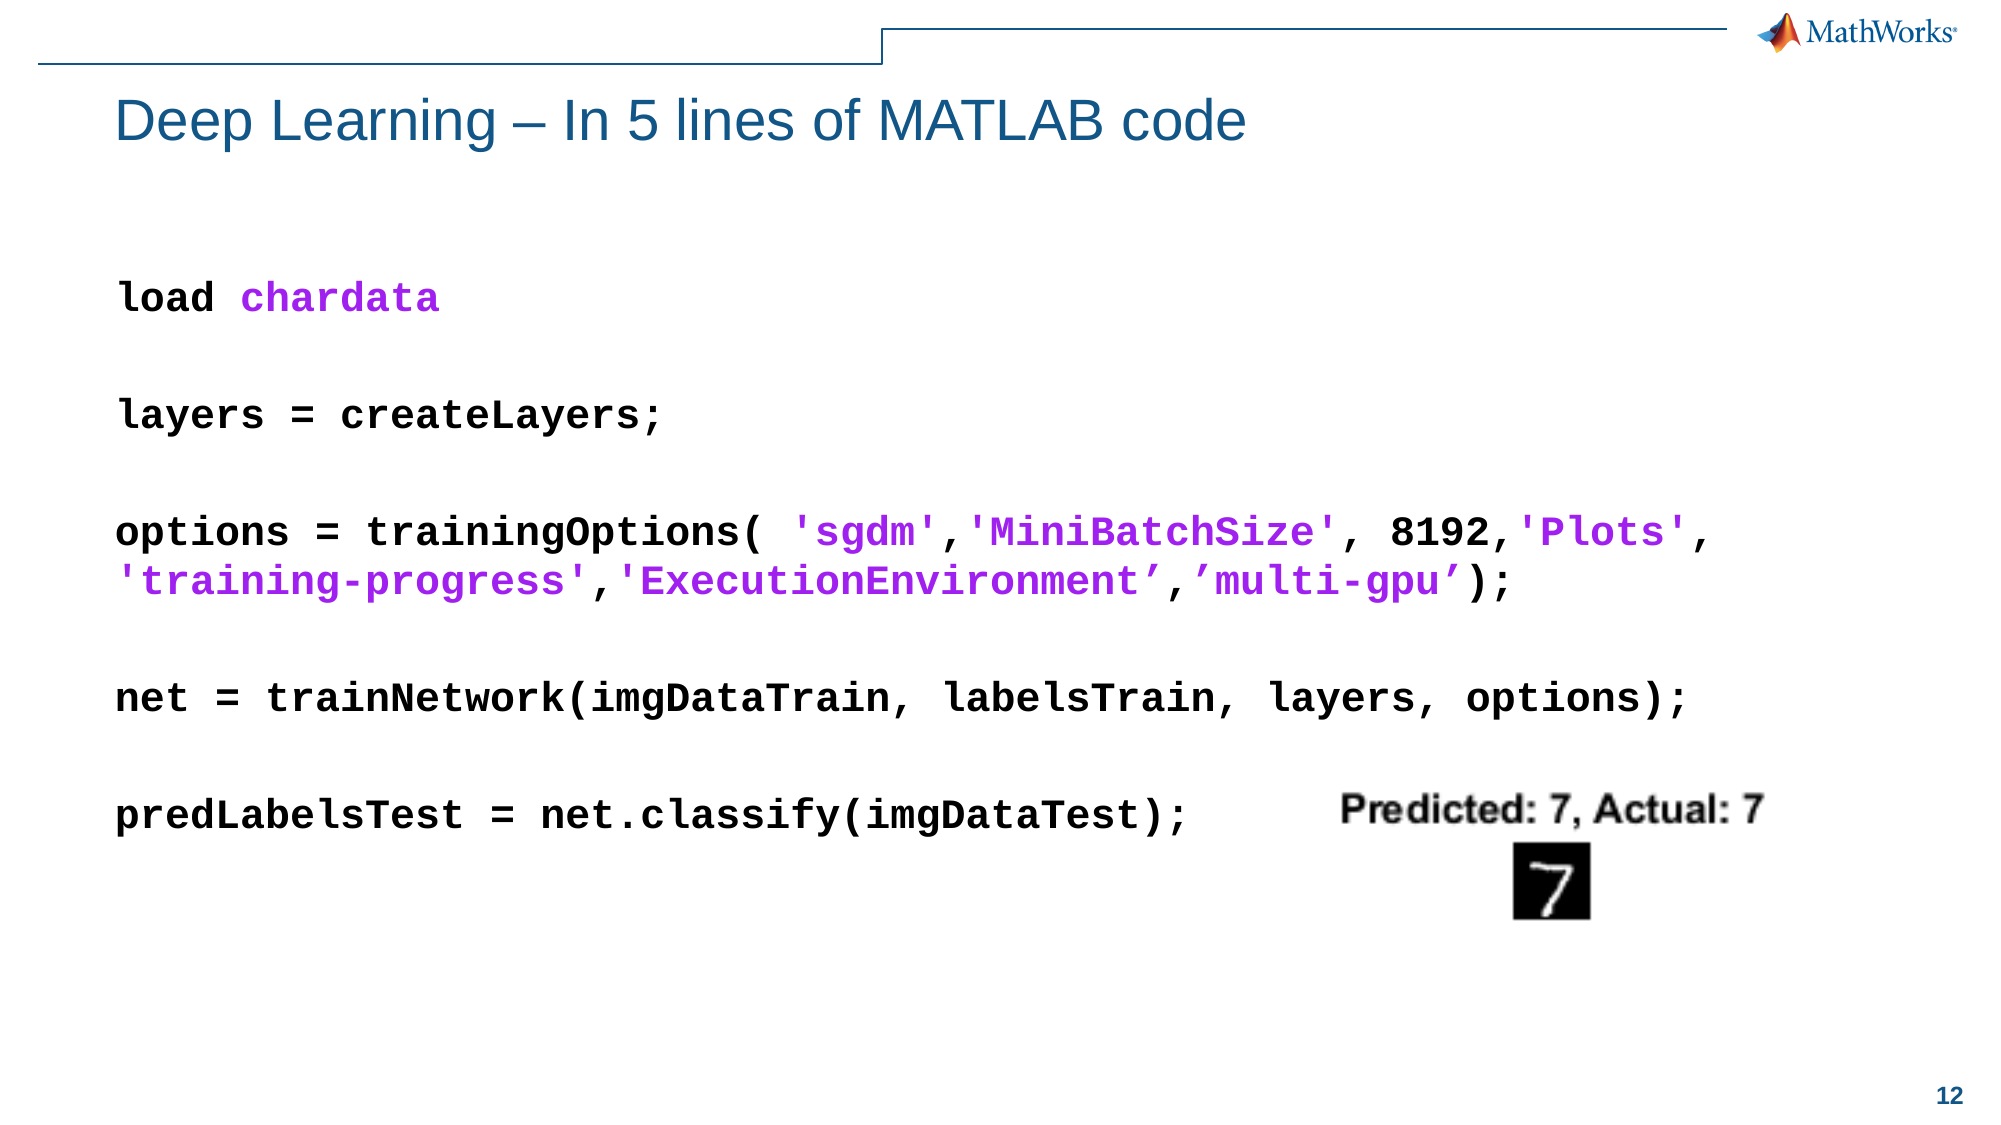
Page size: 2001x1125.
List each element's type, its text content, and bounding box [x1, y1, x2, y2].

title Deep Learning – In 5 lines of MATLAB code [99, 75, 1867, 238]
list load chardata layers = createLayers; options = trainingOptions( 'sgdm','MiniBatchSize', 8192,'Plots', 'training-progress','ExecutionEnvironment’,’multi-gpu’); net = trainNetwork(imgDataTrain, labelsTrain, layers, options); predLabelsTest = net.classify(imgDataTest); [99, 262, 1867, 1025]
picture [1277, 744, 1834, 1097]
picture [1751, 3, 1970, 63]
